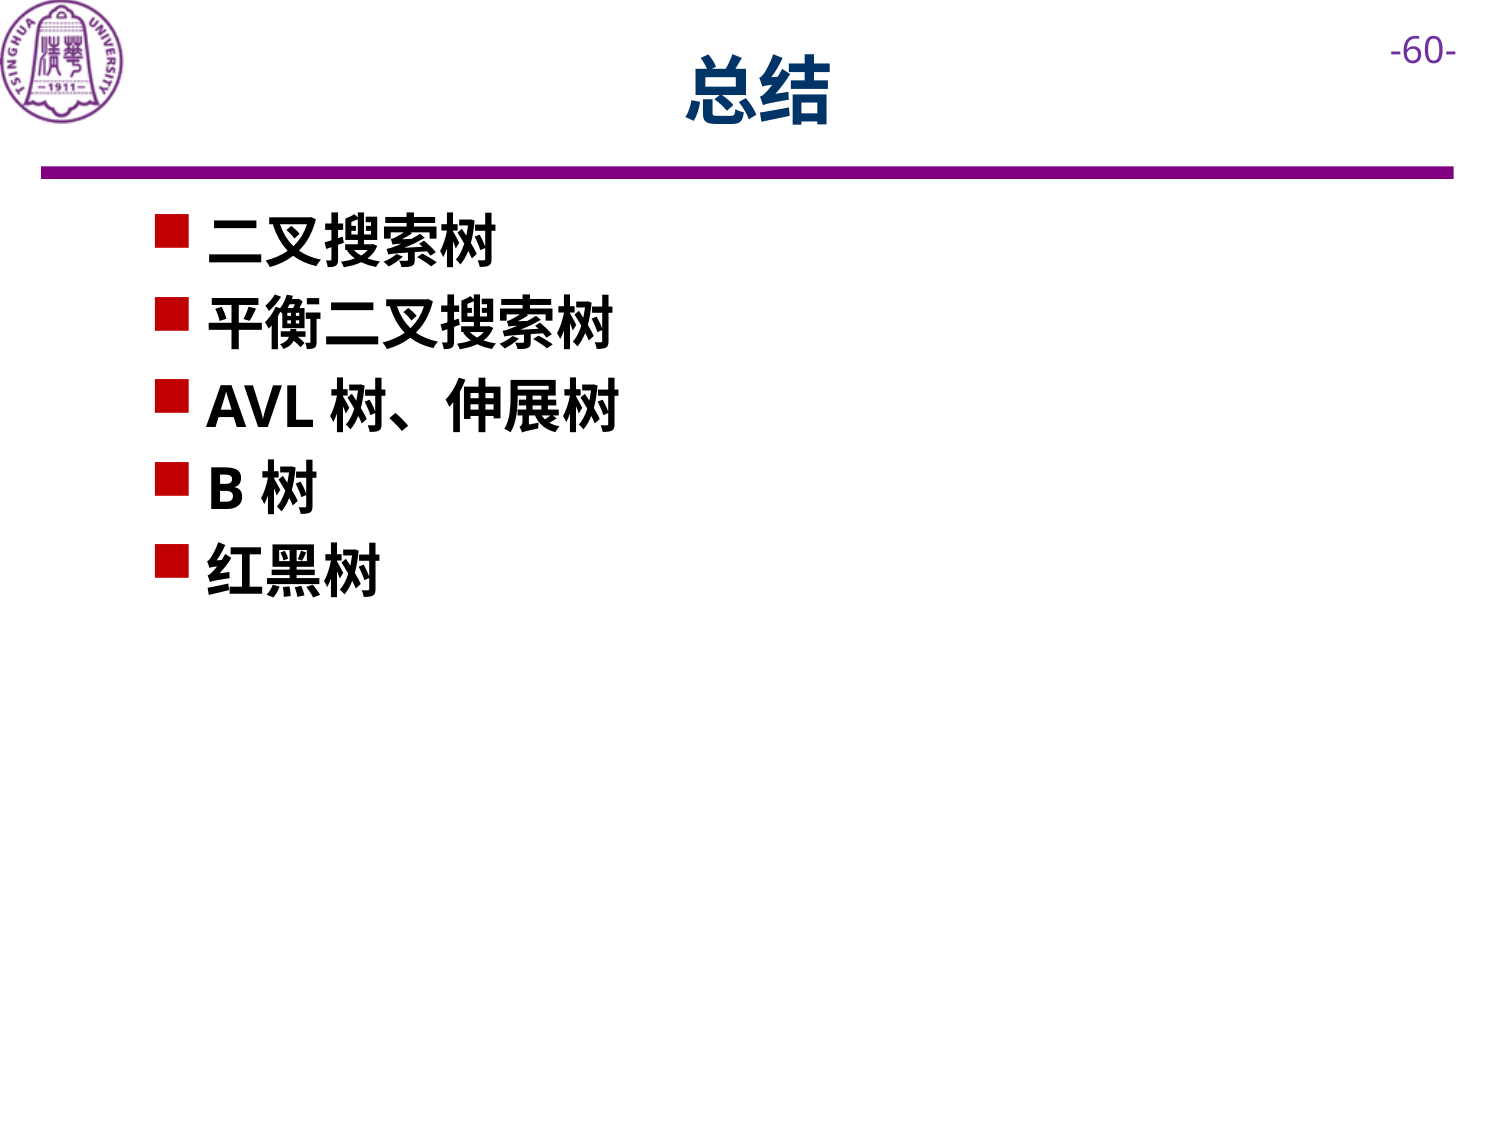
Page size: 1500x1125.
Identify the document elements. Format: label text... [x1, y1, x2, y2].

text_box 二叉搜索树 平衡二叉搜索树 AVL树、伸展树 B树 红黑树 [135, 196, 1294, 611]
picture [0, 0, 124, 124]
title 总结 [135, 13, 1383, 165]
